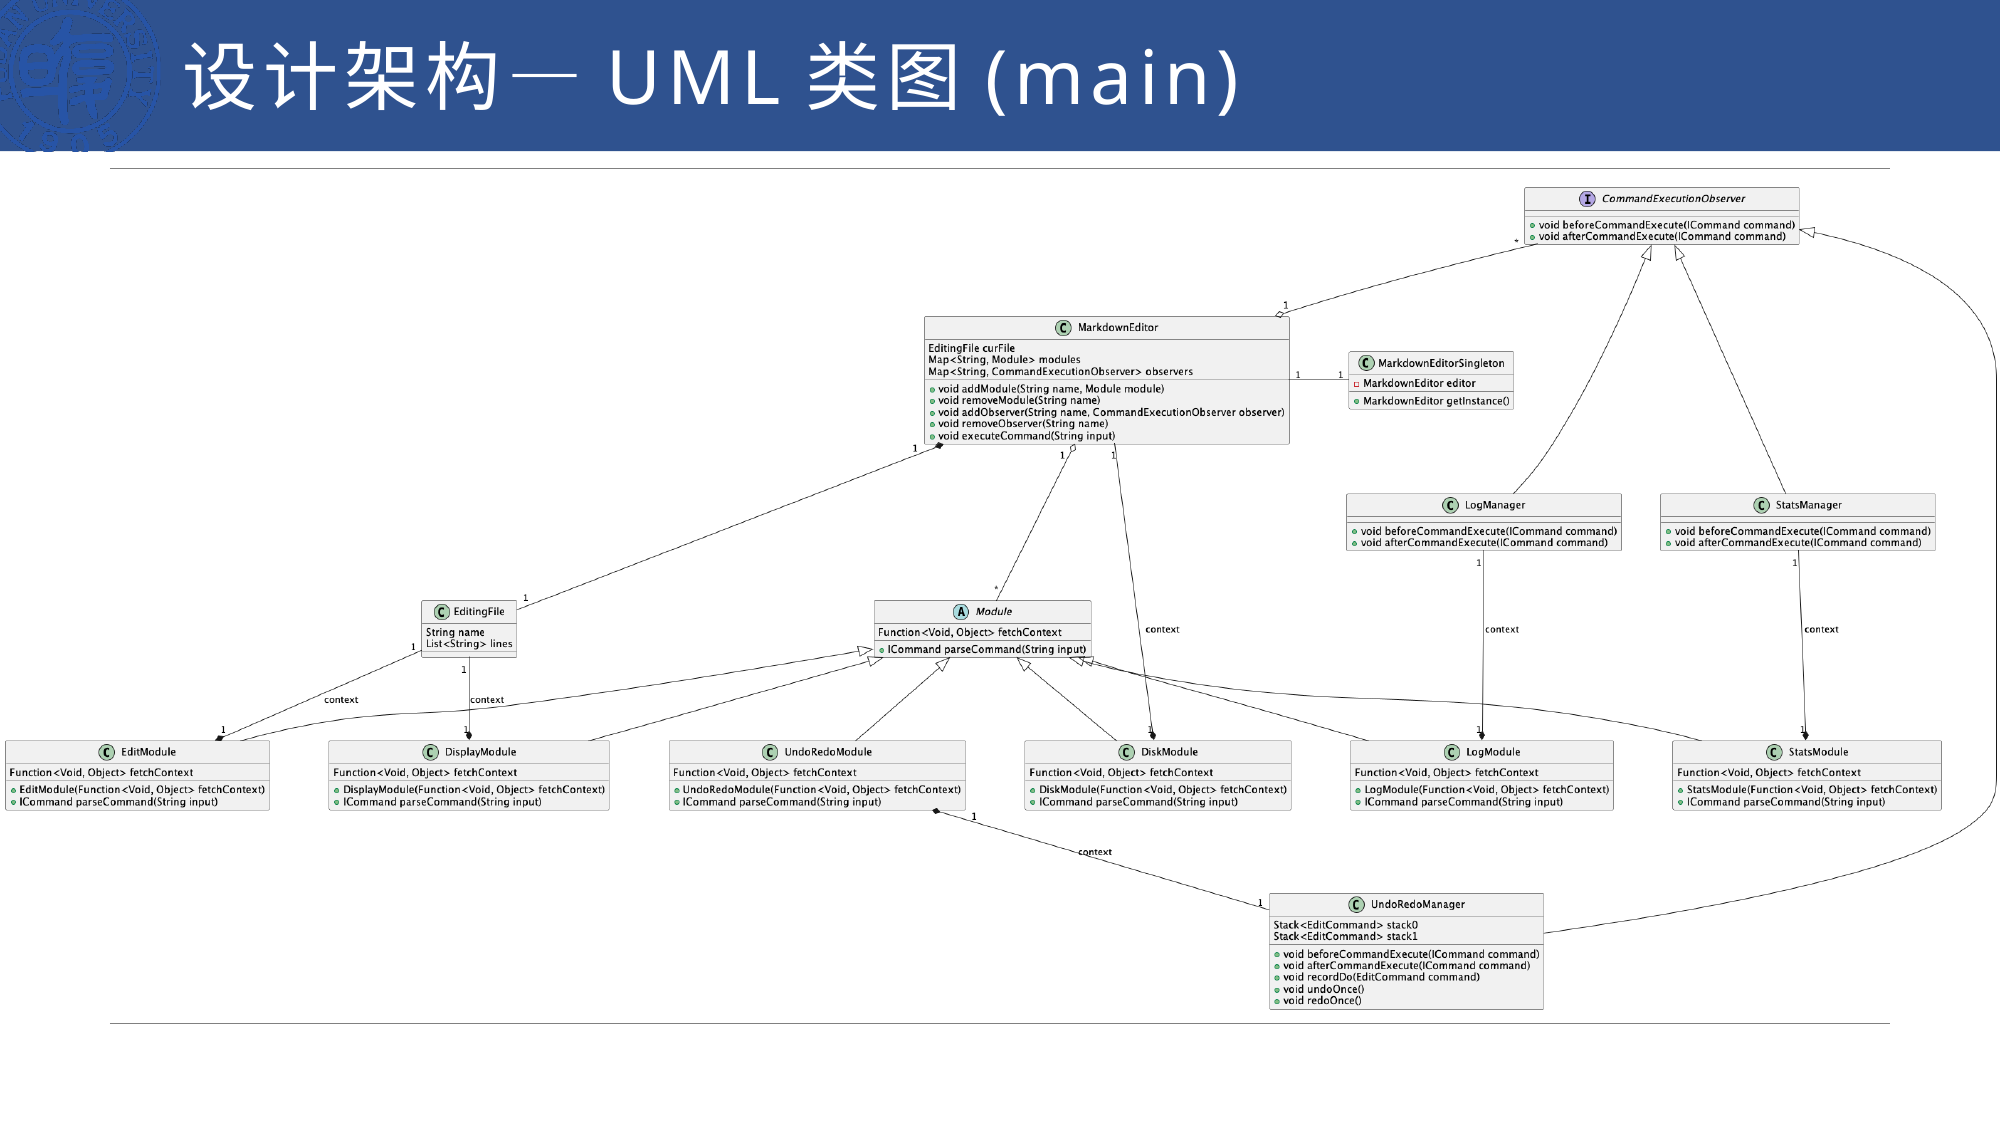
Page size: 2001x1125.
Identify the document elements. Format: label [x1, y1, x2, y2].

text_box [0, 0, 2000, 152]
picture [0, 182, 2000, 1013]
